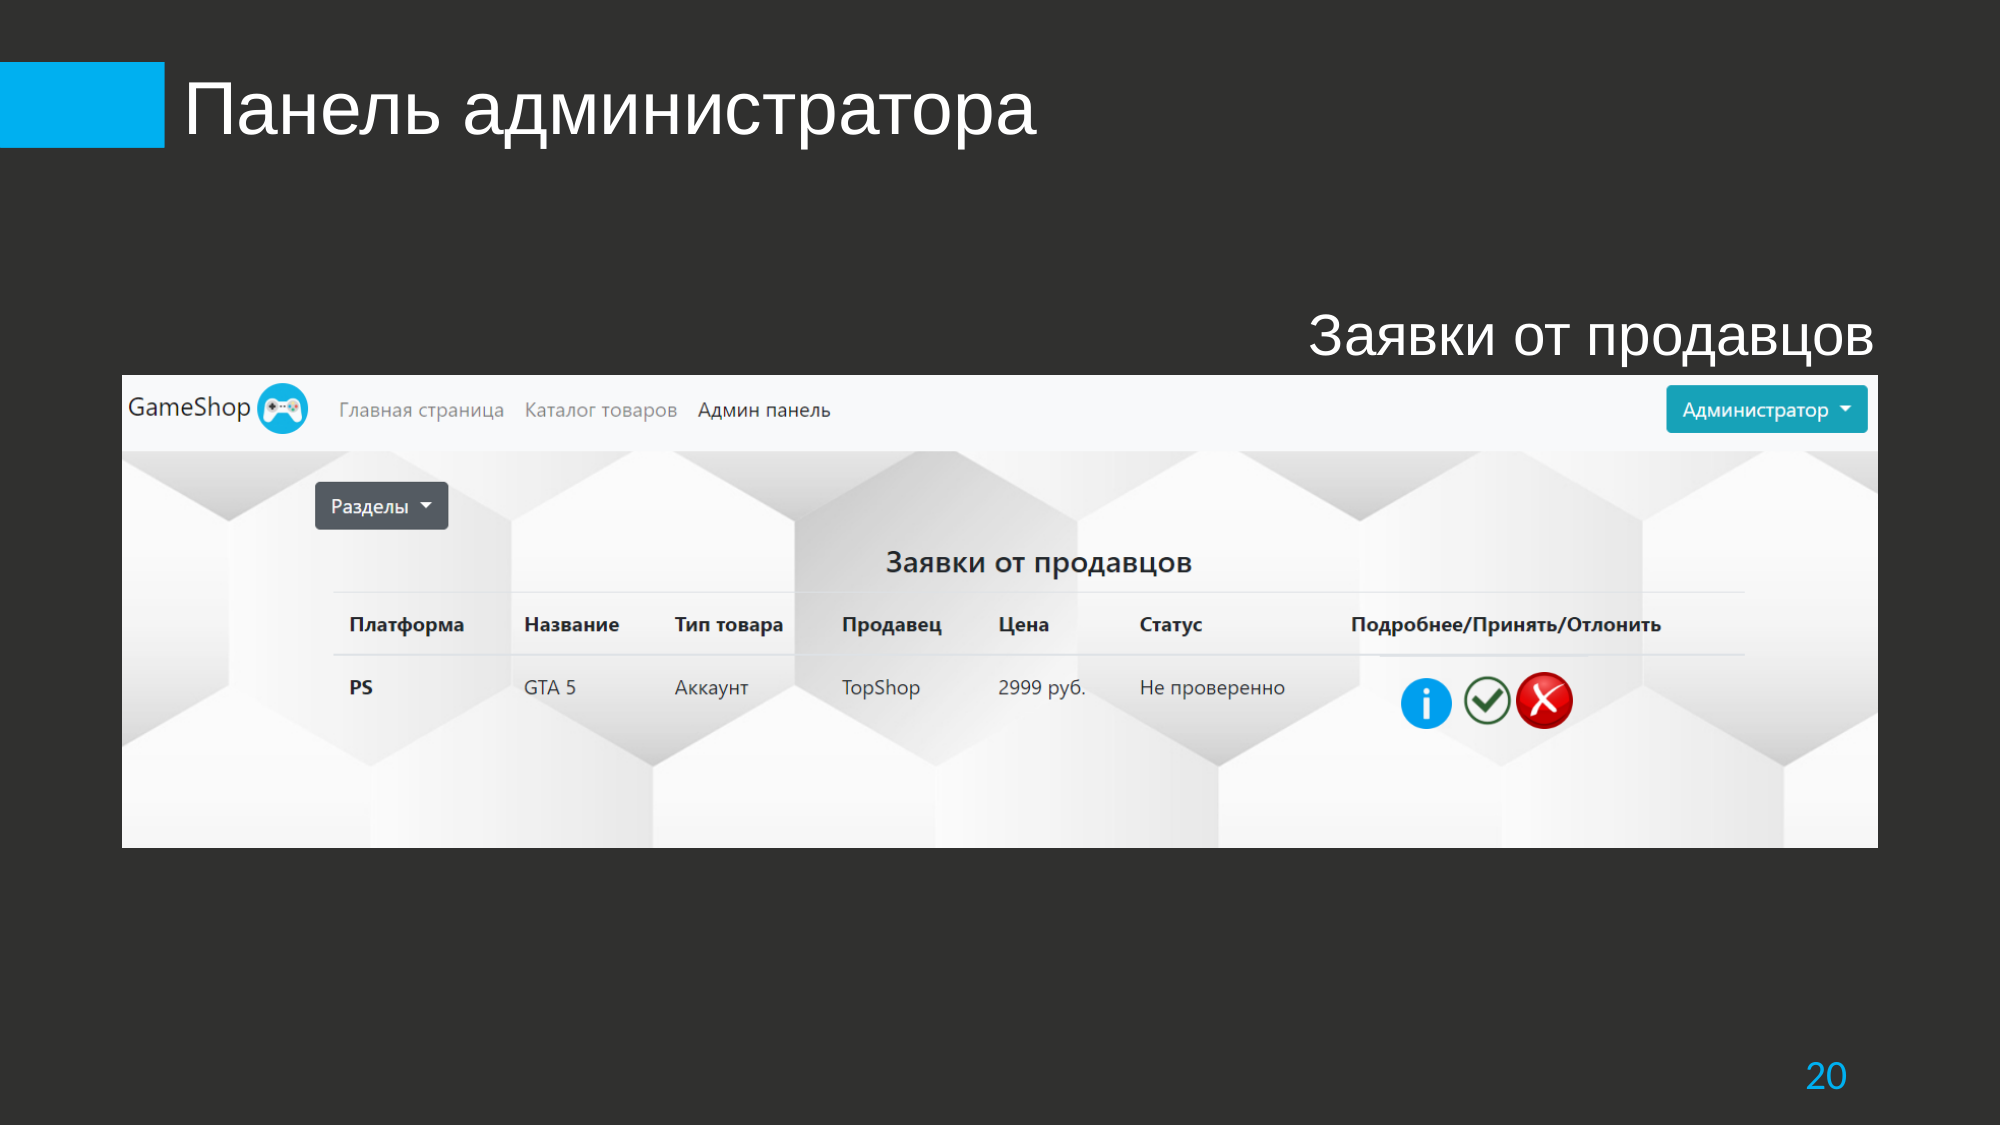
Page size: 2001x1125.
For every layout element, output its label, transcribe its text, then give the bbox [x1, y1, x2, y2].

picture [122, 375, 1878, 849]
text_box Заявки от продавцов [1293, 289, 1891, 375]
text_box Панель администратора [168, 51, 1053, 157]
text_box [0, 61, 165, 148]
slide_number 20 [1412, 1042, 1863, 1103]
